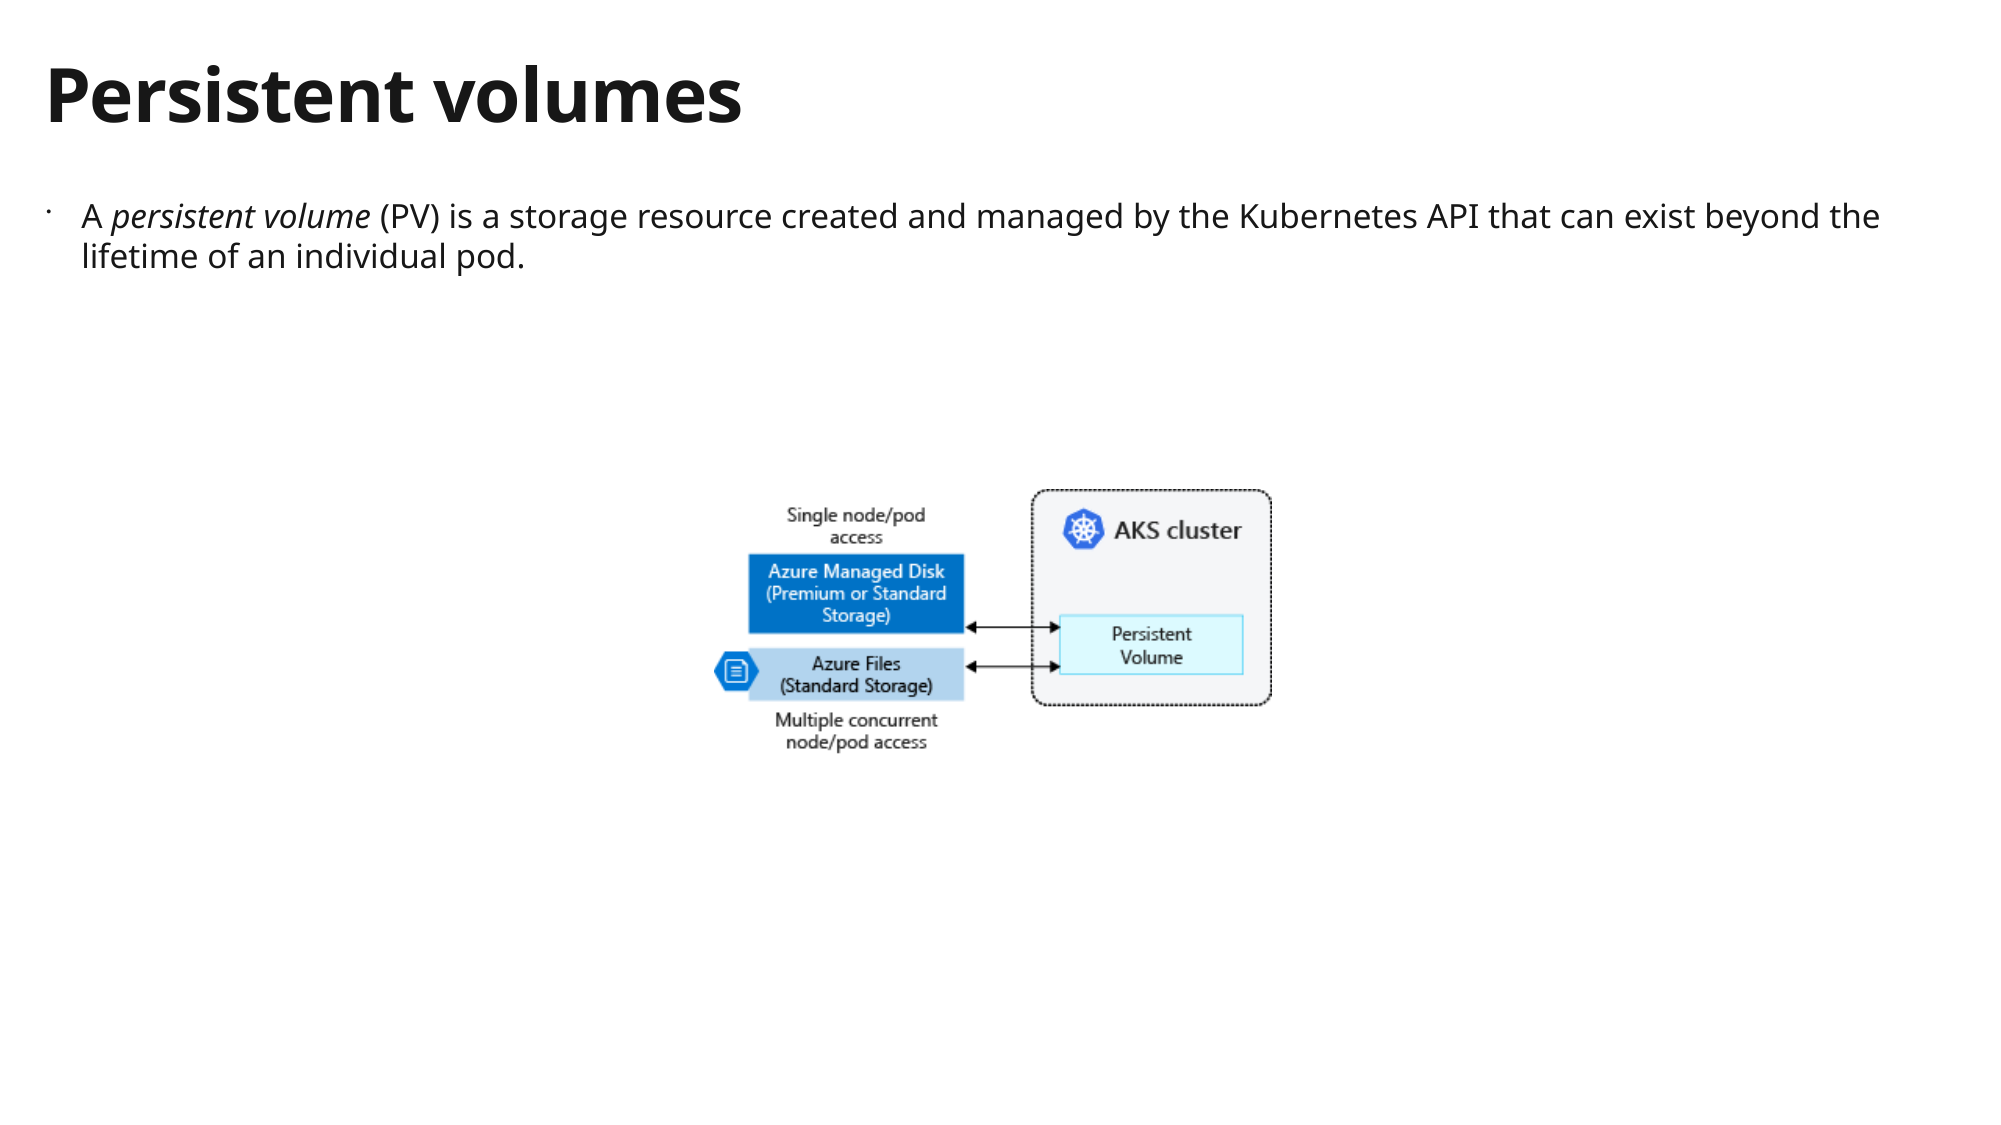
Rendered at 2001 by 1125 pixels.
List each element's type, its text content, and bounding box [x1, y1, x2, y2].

title Persistent volumes [44, 47, 1956, 139]
list A persistent volume (PV) is a storage resource created and managed by the Kubernetes API that can exist beyond the lifetime of an individual pod. [43, 194, 1956, 503]
picture [713, 489, 1273, 756]
